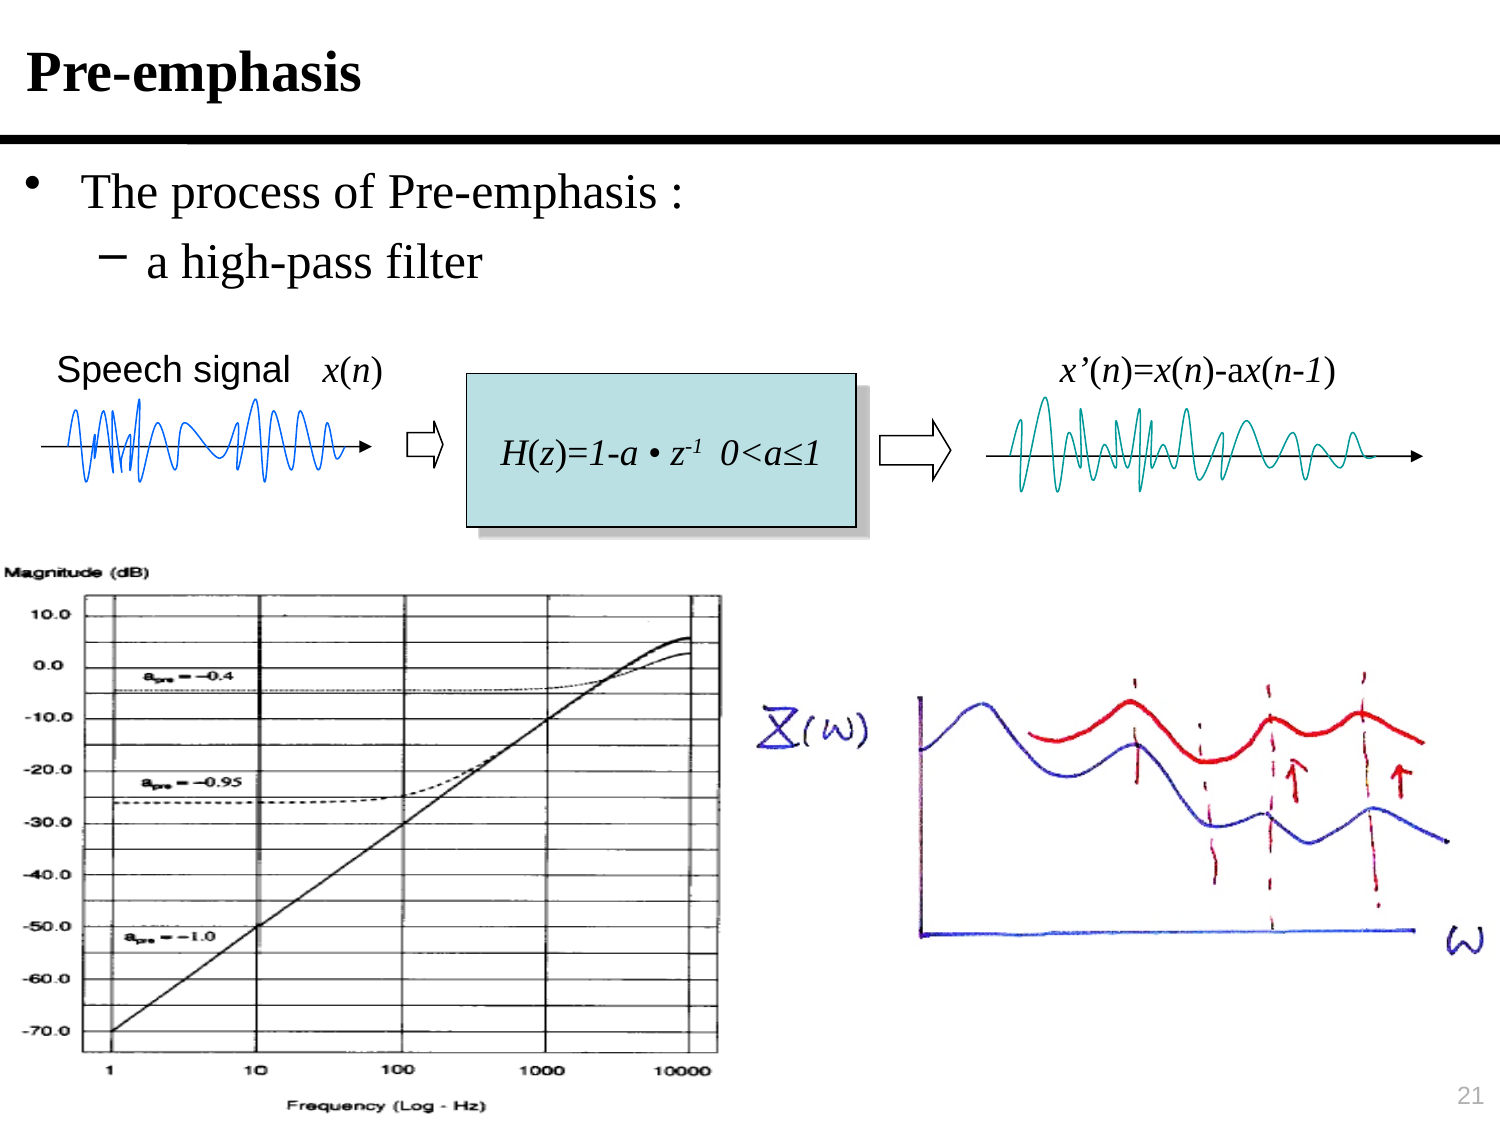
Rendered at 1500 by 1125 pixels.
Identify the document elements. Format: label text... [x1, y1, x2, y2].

text_box [1009, 397, 1376, 492]
text_box [1376, 450, 1424, 463]
title Pre-emphasis [11, 11, 1488, 124]
slide_number 21 [1162, 1065, 1500, 1125]
text_box x’(n)=x(n)-ax(n-1) [1045, 337, 1351, 398]
text_box [879, 420, 951, 480]
text_box Speech signal x(n) [41, 337, 399, 398]
text_box [407, 420, 443, 469]
text_box [346, 440, 372, 453]
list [0, 553, 741, 1125]
picture [749, 668, 1493, 965]
text_box [67, 399, 346, 482]
list The process of Pre-emphasis : a high-pass filter [9, 151, 1323, 669]
text_box H(z)=1-a • z-1 0<a≤1 [466, 373, 857, 527]
